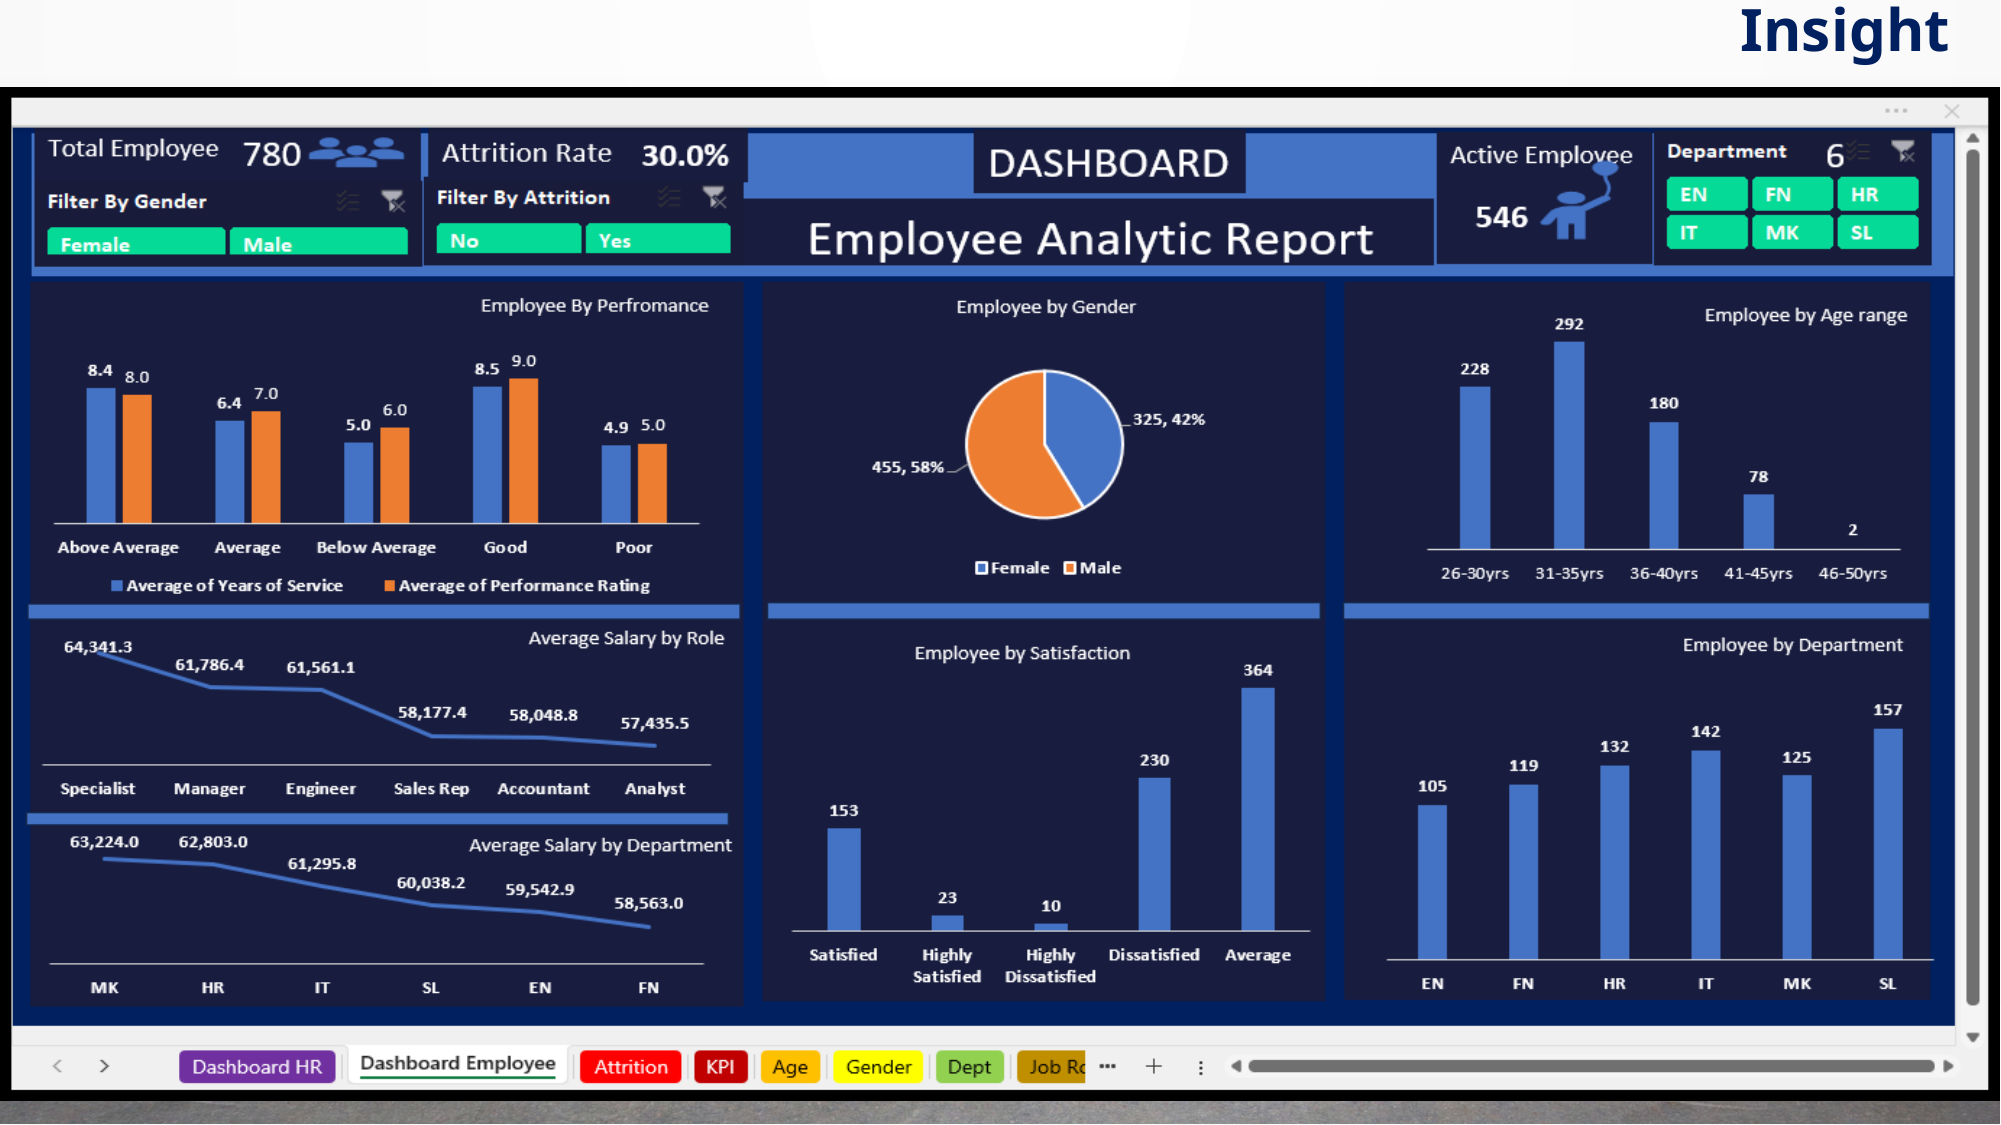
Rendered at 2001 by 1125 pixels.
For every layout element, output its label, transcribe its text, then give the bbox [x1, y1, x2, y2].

picture [0, 87, 2000, 1124]
text_box Insight [1725, 0, 2000, 86]
